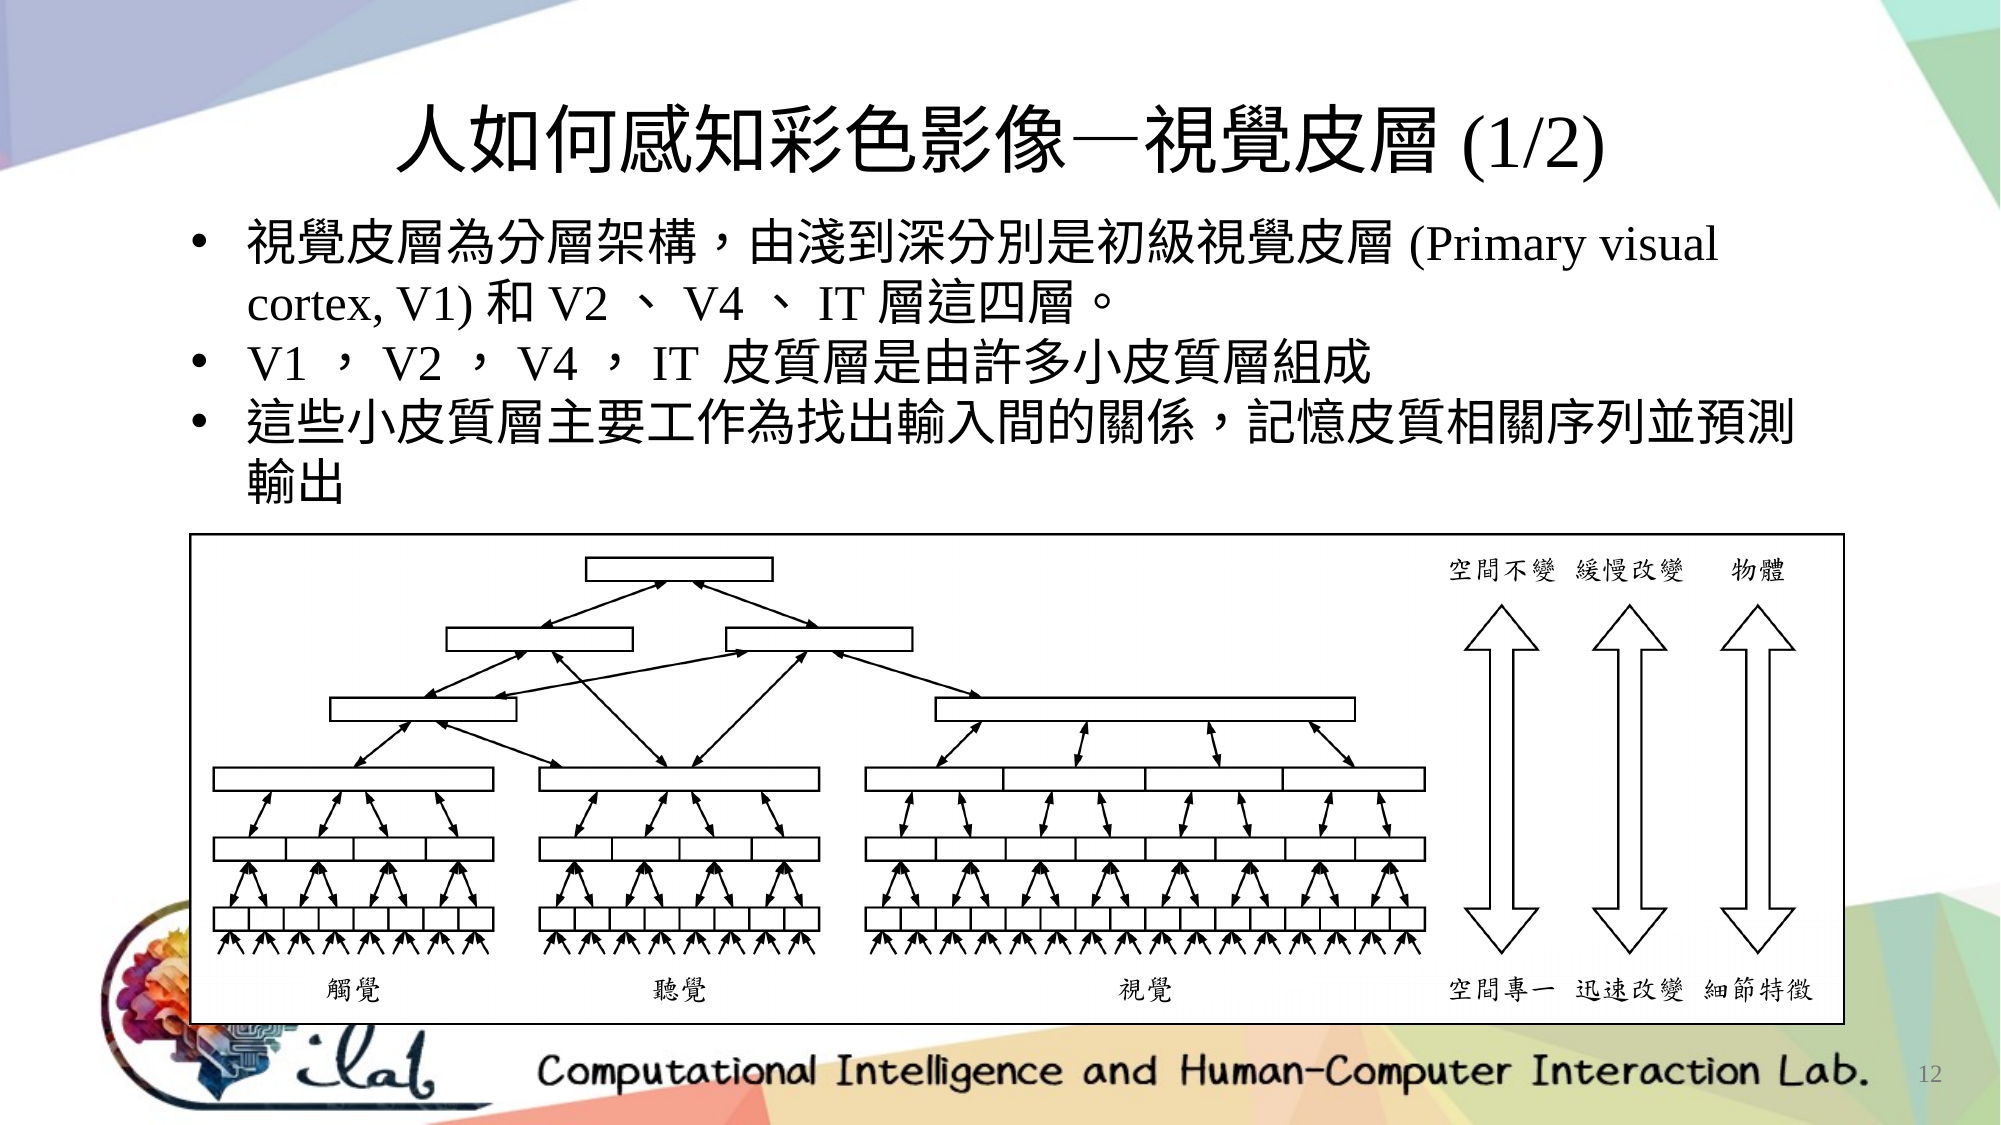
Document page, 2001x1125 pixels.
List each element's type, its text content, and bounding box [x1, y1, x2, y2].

slide_number 12 [1507, 1042, 1958, 1103]
text_box 視覺皮層為分層架構，由淺到深分別是初級視覺皮層(Primary visual cortex, V1)和V2、V4、IT層這四層。 V1，V2，V4，IT 皮質層是由許多小皮質層組成 這些小皮質層主要工作為找出輸入間的關係，記憶皮質相關序列並預測輸出 [175, 203, 1825, 518]
picture [0, 0, 2001, 1125]
text_box 人如何感知彩色影像—視覺皮層(1/2) [378, 84, 1622, 190]
